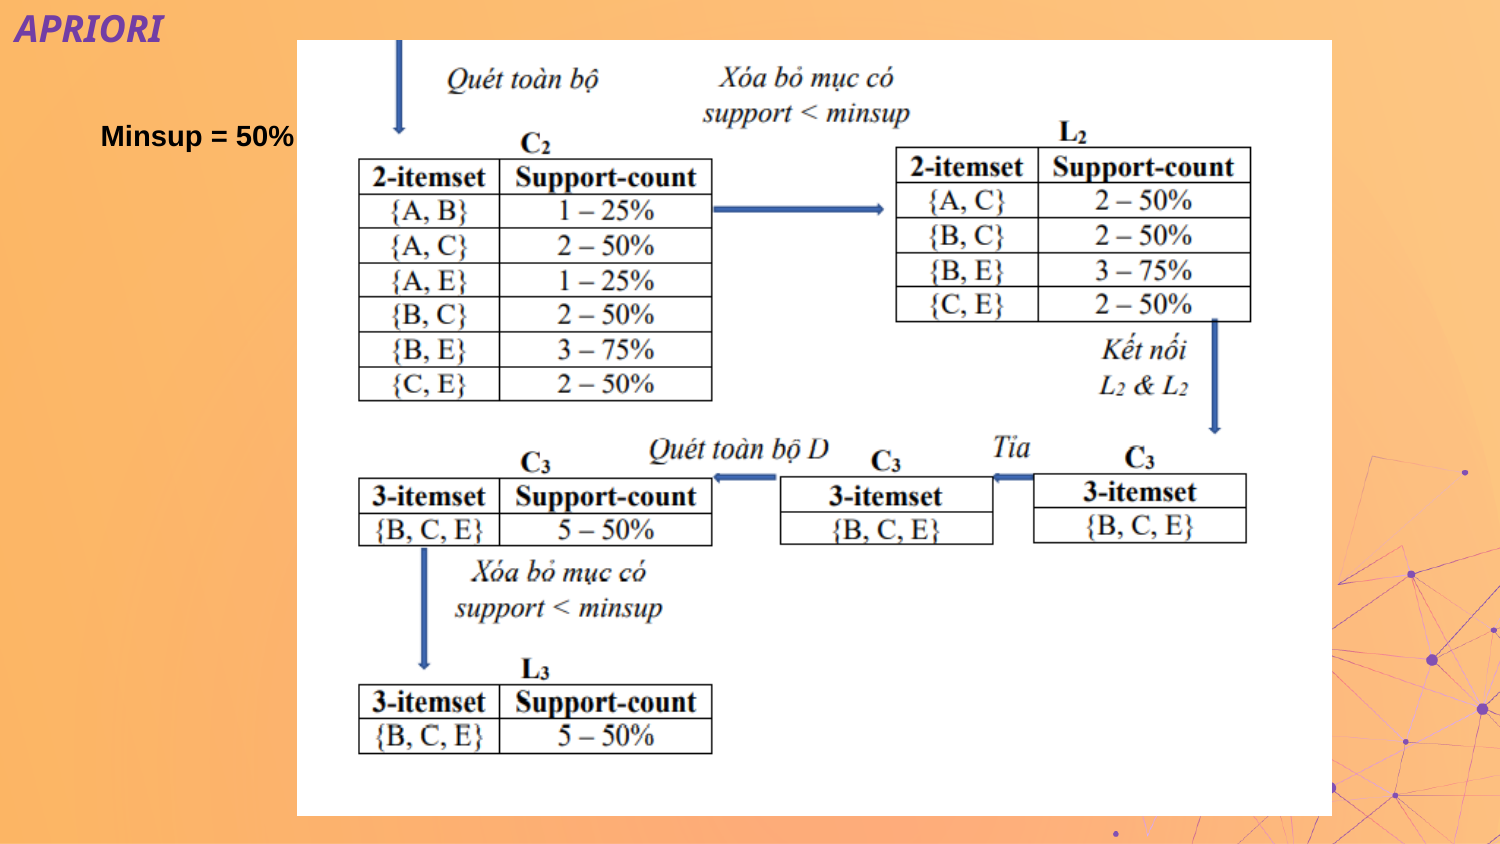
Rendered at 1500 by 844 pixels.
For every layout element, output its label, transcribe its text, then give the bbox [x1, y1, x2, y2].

text_box Minsup = 50% [85, 109, 292, 160]
text_box APRIORI [0, 0, 224, 67]
picture [0, 0, 1500, 844]
